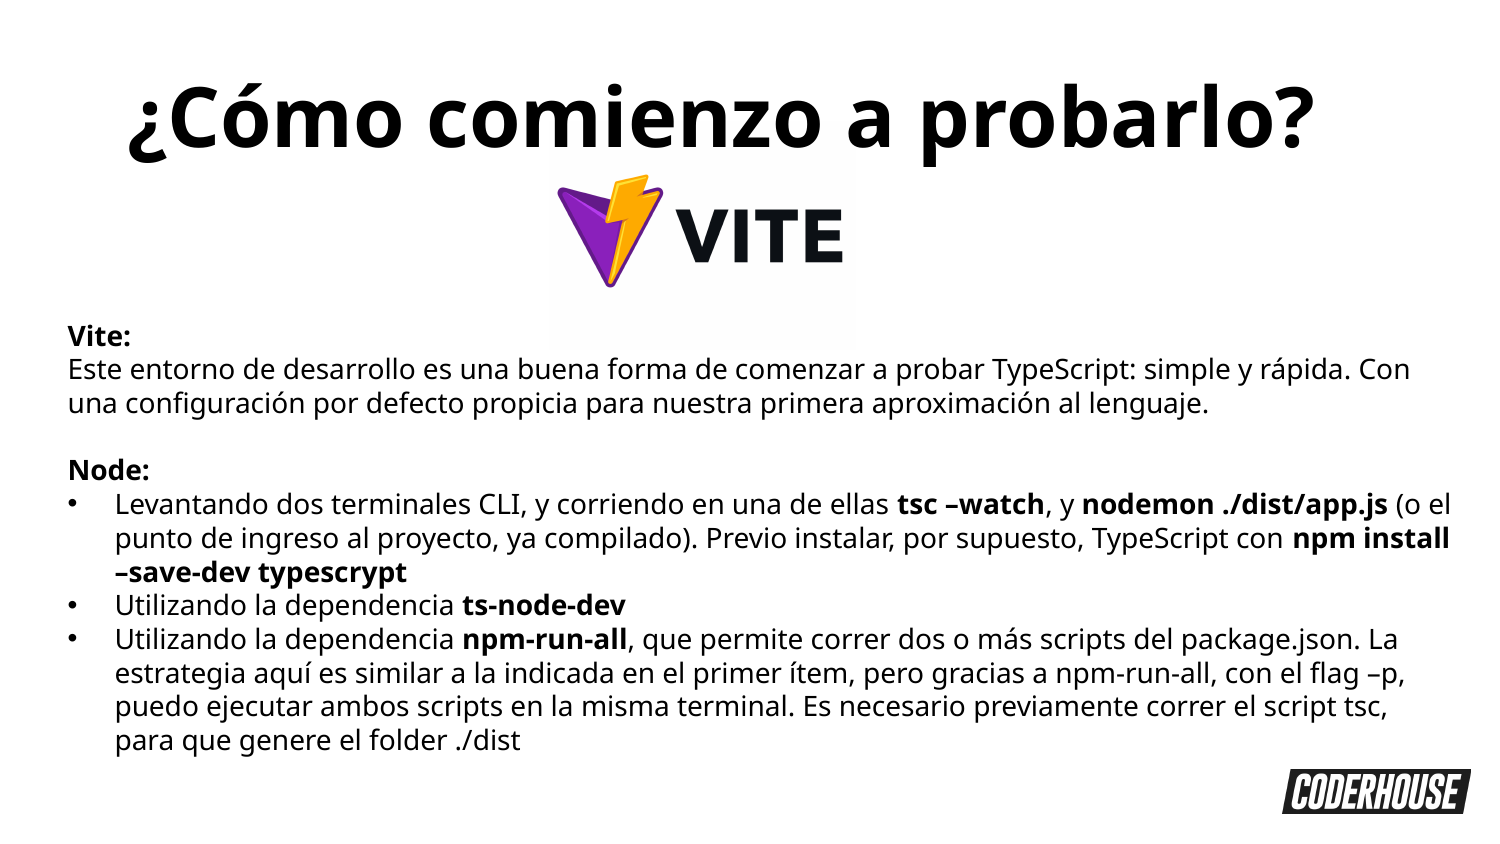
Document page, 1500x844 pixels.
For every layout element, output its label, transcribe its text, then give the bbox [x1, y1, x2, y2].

text_box ¿Cómo comienzo a probarlo? [112, 60, 1414, 181]
picture [549, 121, 856, 350]
picture [1281, 769, 1471, 814]
text_box Vite: Este entorno de desarrollo es una buena forma de comenzar a probar TypeScript: simple y rápida. Con una configuración por defecto propicia para nuestra primera aproximación al lenguaje. Node: Levantando dos terminales CLI, y corriendo en una de ellas tsc –watch, y nodemon ./dist/app.js (o el punto de ingreso al proyecto, ya compilado). Previo instalar, por supuesto, TypeScript con npm install –save-dev typescrypt Utilizando la dependencia ts-node-dev Utilizando la dependencia npm-run-all, que permite correr dos o más scripts del package.json. La estrategia aquí es similar a la indicada en el primer ítem, pero gracias a npm-run-all, con el flag –p, puedo ejecutar ambos scripts en la misma terminal. Es necesario previamente correr el script tsc, para que genere el folder ./dist [52, 302, 1468, 772]
